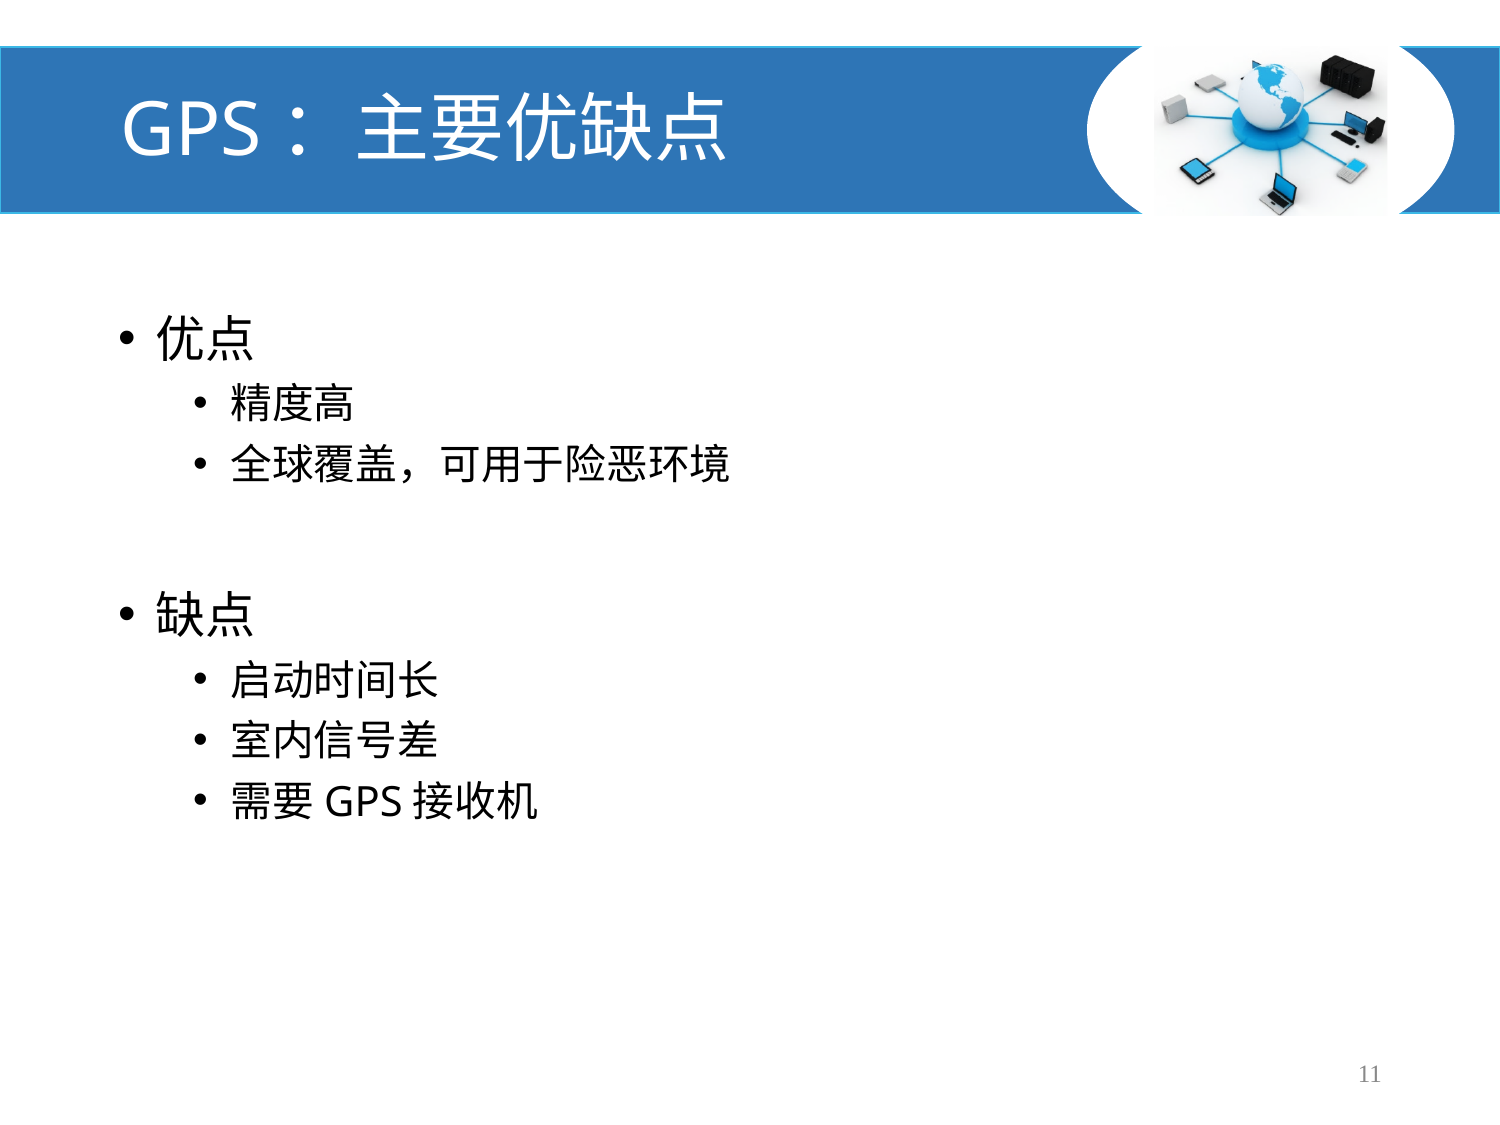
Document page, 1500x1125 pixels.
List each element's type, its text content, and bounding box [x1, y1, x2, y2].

title GPS：主要优缺点 [105, 50, 1060, 214]
slide_number 11 [1059, 1042, 1397, 1103]
list 优点 精度高 全球覆盖，可用于险恶环境 缺点 启动时间长 室内信号差 需要GPS接收机 [103, 299, 1397, 1014]
picture [1154, 46, 1388, 216]
